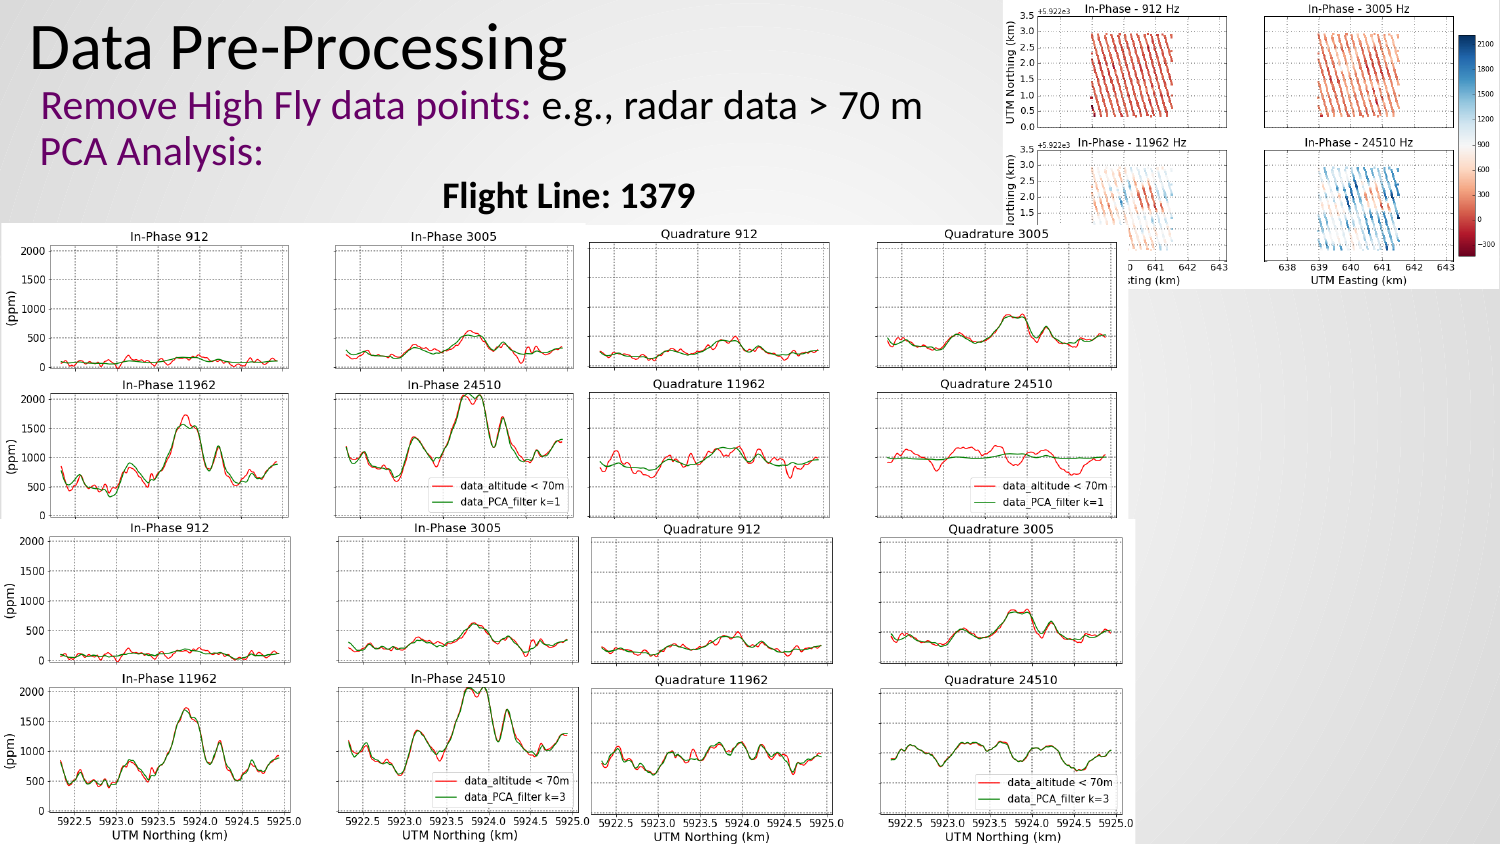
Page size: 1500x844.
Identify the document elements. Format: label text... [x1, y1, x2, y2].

text_box PCA Analysis: [24, 116, 290, 182]
picture [0, 0, 1500, 844]
title Data Pre-Processing [0, 0, 740, 114]
text_box Flight Line: 1379 [427, 163, 711, 223]
text_box Remove High Fly data points: e.g., radar data > 70 m [25, 70, 948, 136]
